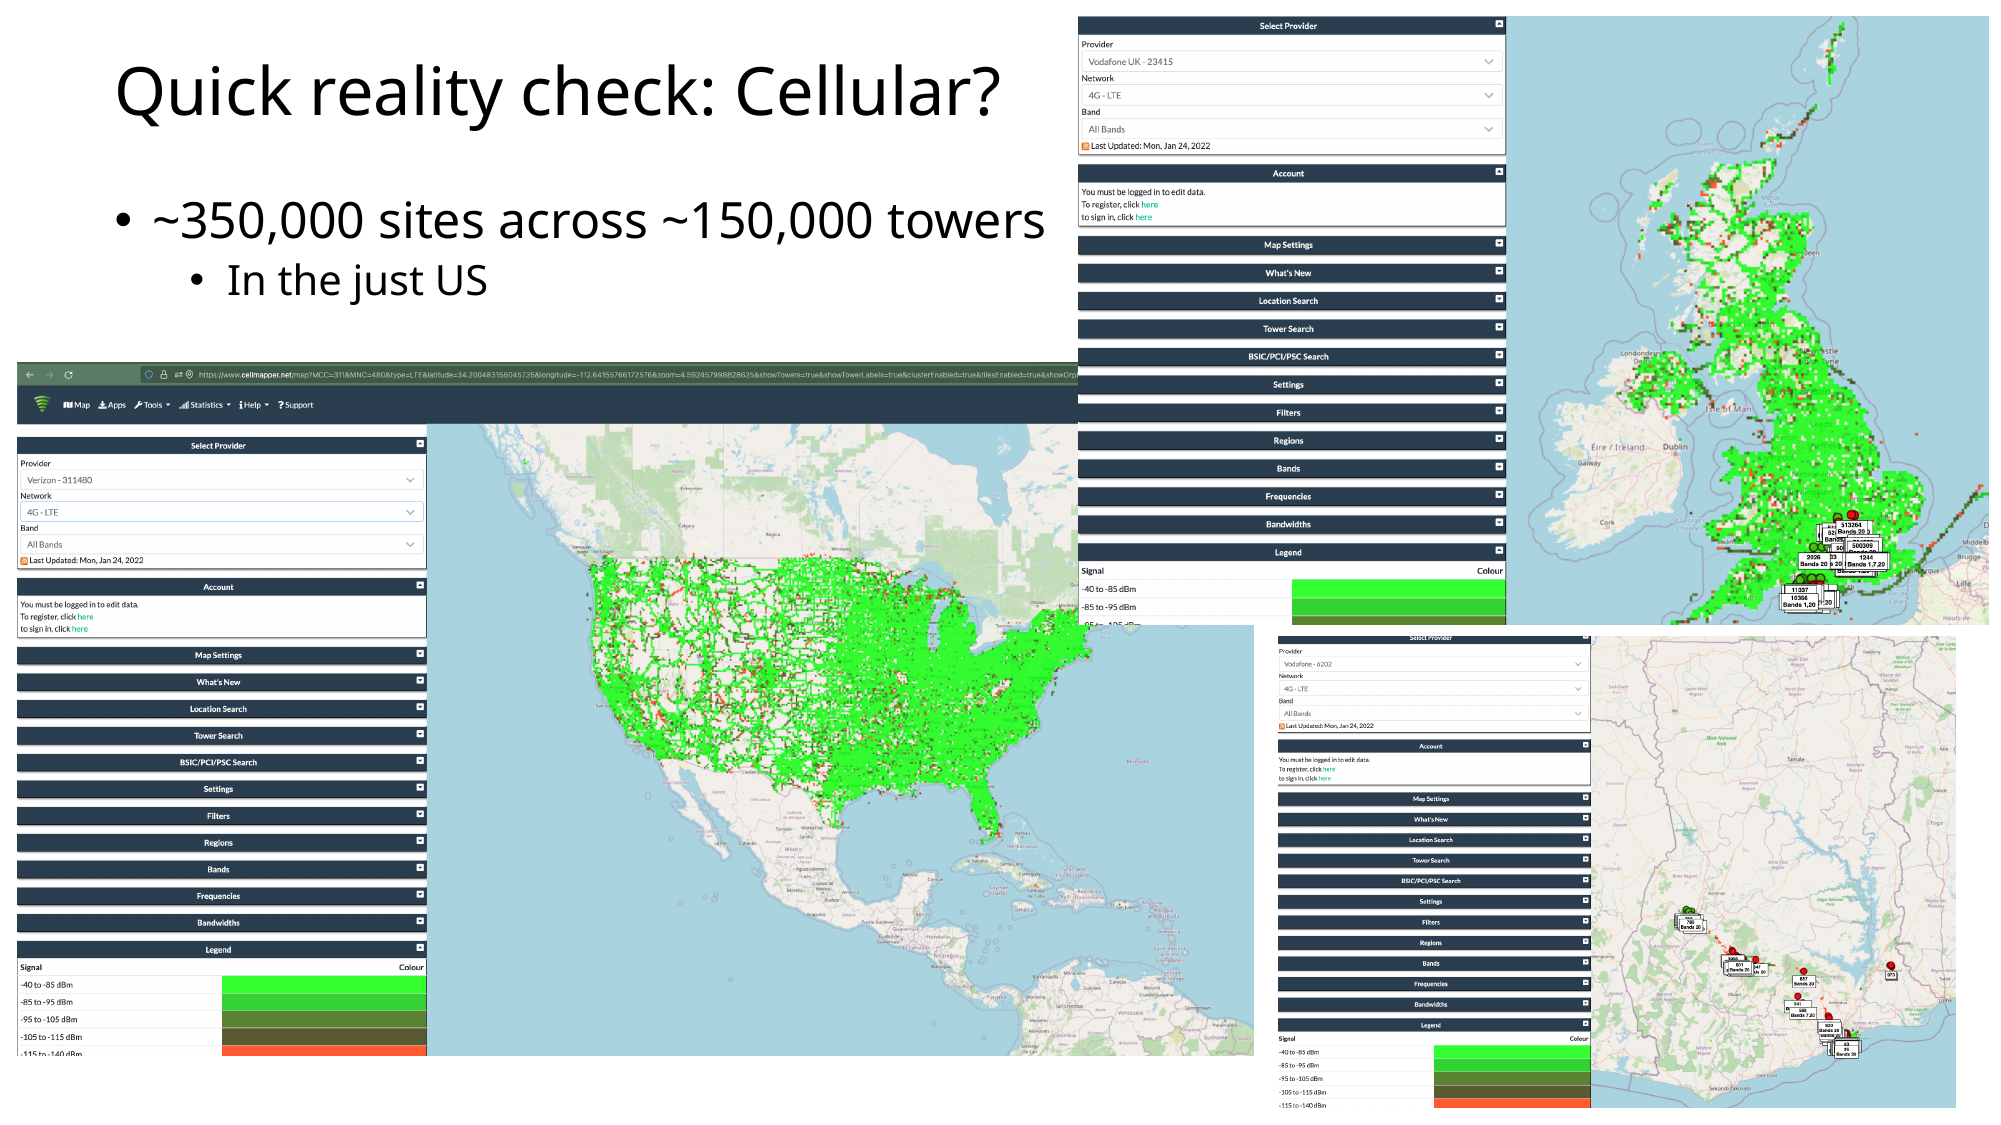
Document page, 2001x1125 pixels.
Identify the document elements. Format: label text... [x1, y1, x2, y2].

title Quick reality check: Cellular? [99, 37, 1078, 150]
list ~350,000 sites across ~150,000 towers In the just US [99, 187, 1078, 362]
picture [17, 16, 1989, 1056]
picture [1278, 636, 1956, 1108]
list ~350,000 sites across ~150,000 towers In the just US [1254, 625, 1900, 1013]
